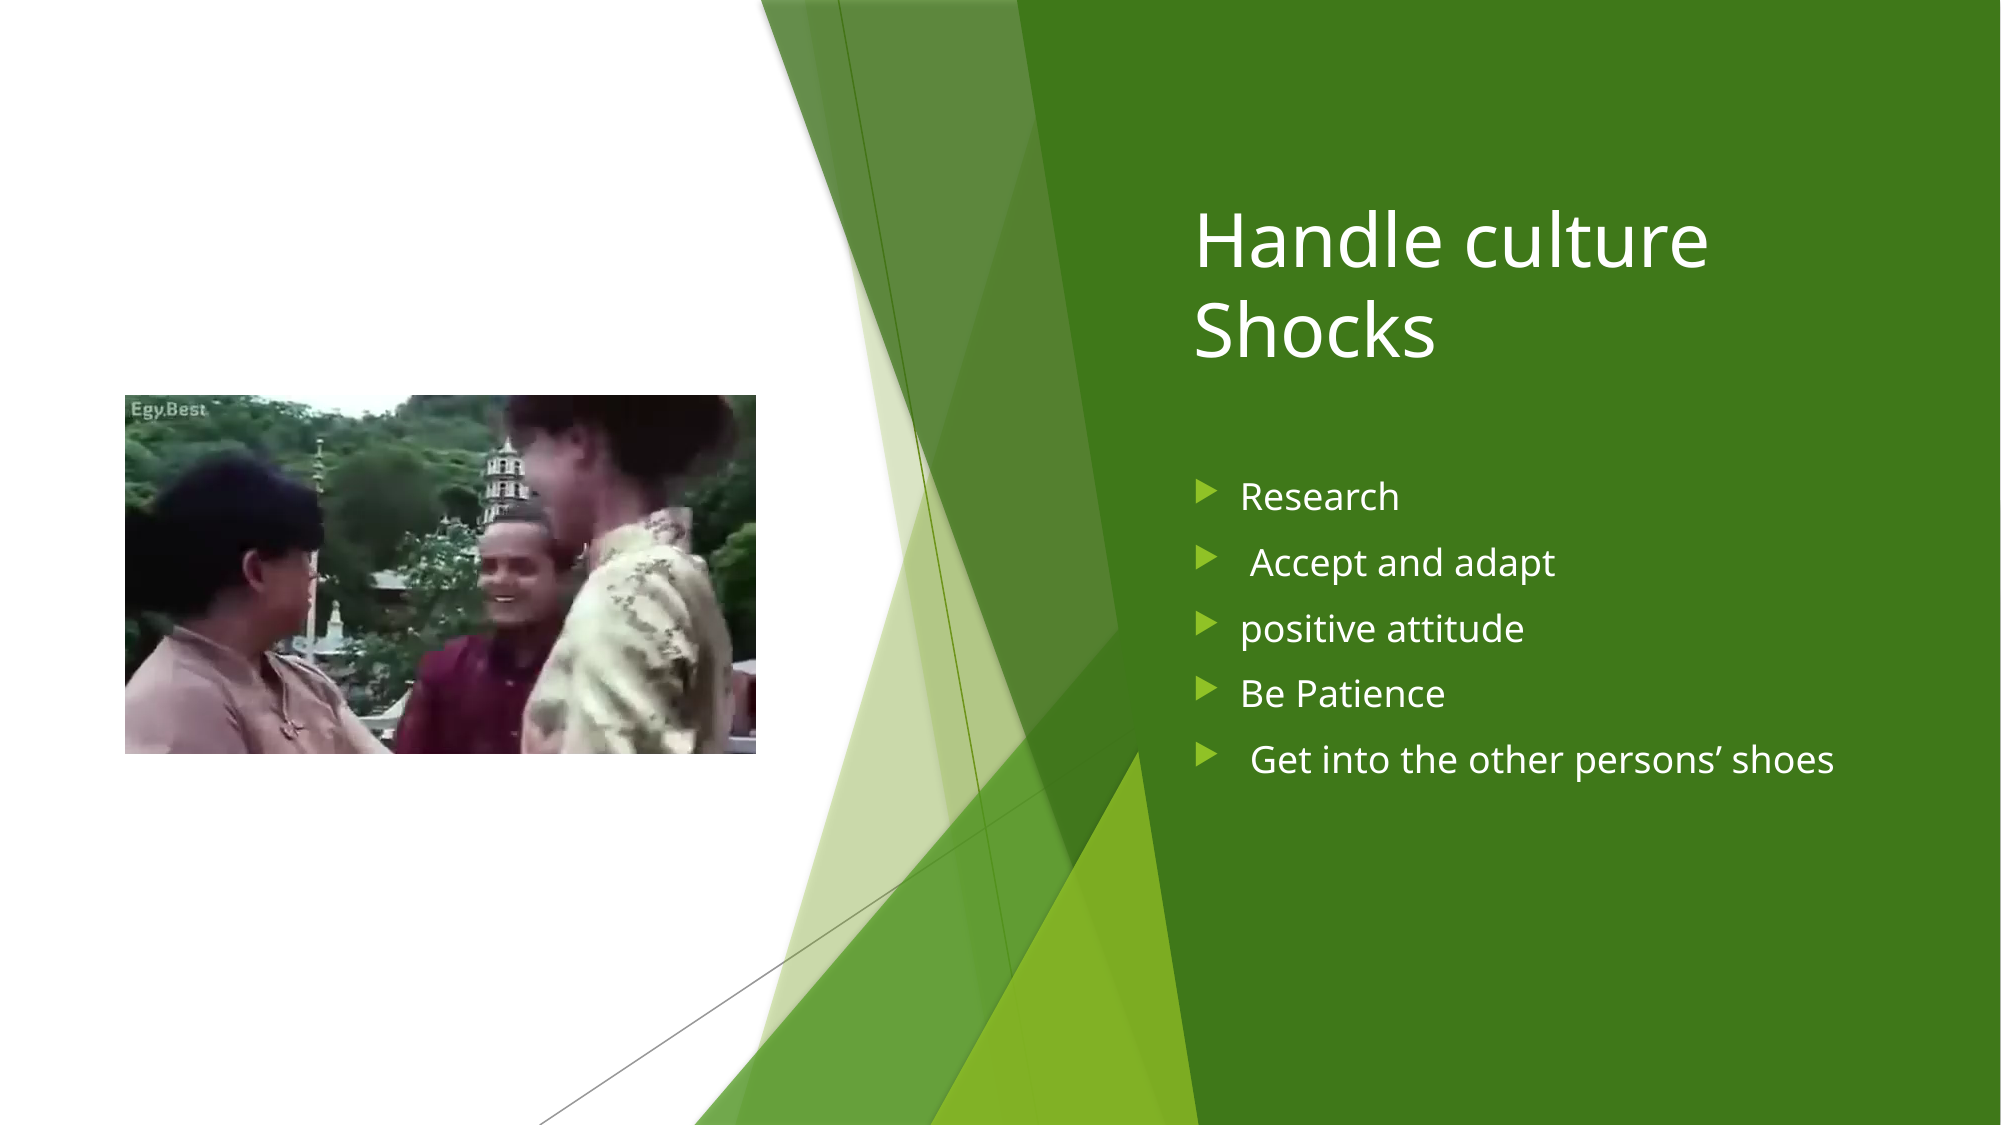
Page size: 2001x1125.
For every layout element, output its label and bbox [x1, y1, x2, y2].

text_box [0, 0, 836, 1125]
text_box [837, 0, 1039, 602]
text_box [123, 393, 758, 756]
text_box [1041, 0, 2000, 1125]
text_box [539, 603, 1322, 1125]
